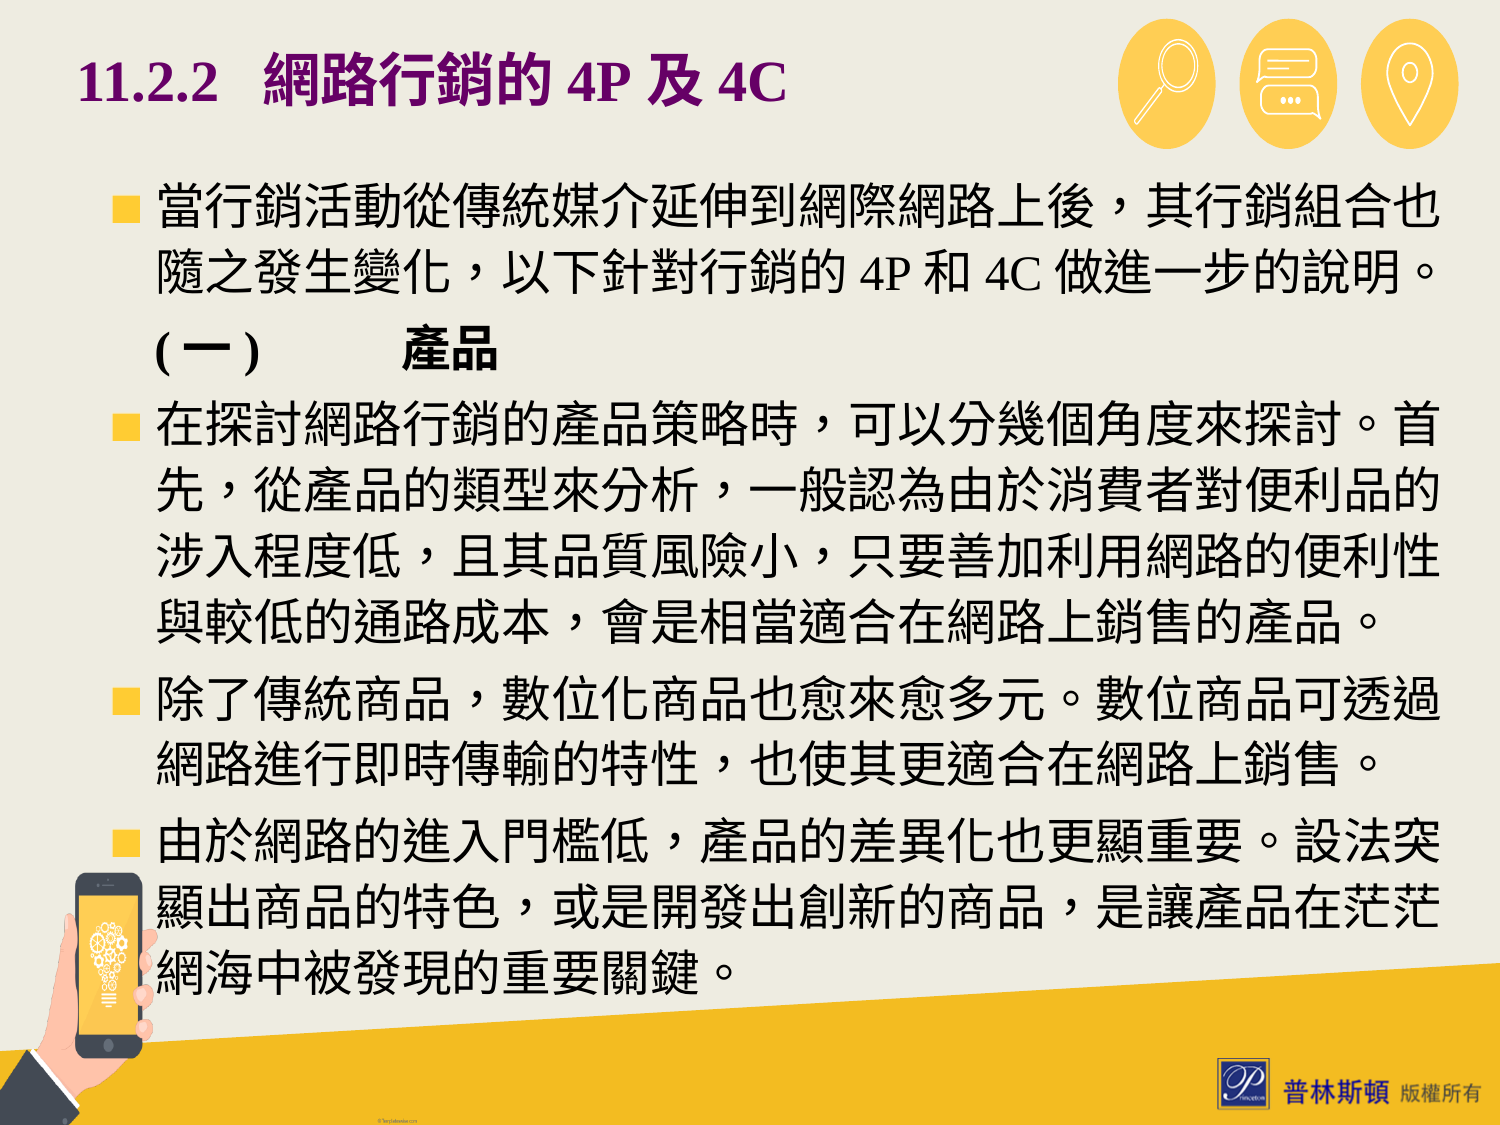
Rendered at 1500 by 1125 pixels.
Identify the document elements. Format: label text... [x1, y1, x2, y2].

list 當行銷活動從傳統媒介延伸到網際網路上後，其行銷組合也隨之發生變化，以下針對行銷的4P和4C做進一步的說明。 (一) 產品 在探討網路行銷的產品策略時，可以分幾個角度來探討。首先，從產品的類型來分析，一般認為由於消費者對便利品的涉入程度低，且其品質風險小，只要善加利用網路的便利性與較低的通路成本，會是相當適合在網路上銷售的產品。 除了傳統商品，數位化商品也愈來愈多元。數位商品可透過網路進行即時傳輸的特性，也使其更適合在網路上銷售。 由於網路的進入門檻低，產品的差異化也更顯重要。設法突顯出商品的特色，或是開發出創新的商品，是讓產品在茫茫網海中被發現的重要關鍵。 [76, 160, 1459, 1059]
picture [104, 187, 140, 223]
picture [104, 679, 140, 715]
picture [0, 810, 420, 1125]
picture [104, 405, 140, 441]
picture [104, 821, 140, 857]
picture [1217, 1058, 1500, 1125]
title 11.2.2 網路行銷的4P及4C [76, 19, 1459, 114]
